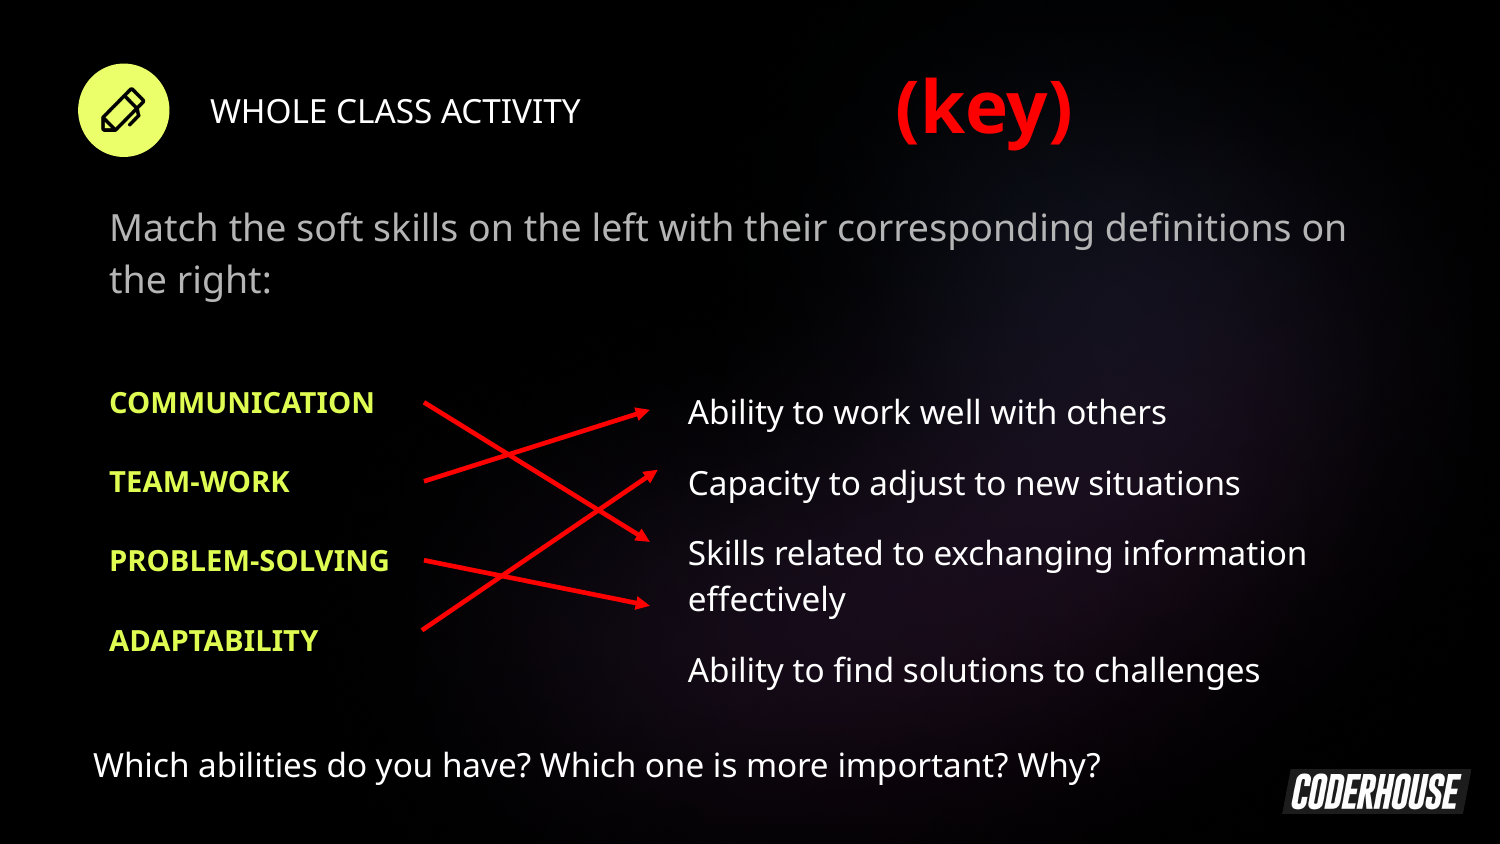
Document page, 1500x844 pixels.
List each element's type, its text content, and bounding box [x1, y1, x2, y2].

text_box Match the soft skills on the left with their corresponding definitions on the right: [94, 182, 1406, 316]
text_box WHOLE CLASS ACTIVITY [195, 74, 855, 145]
text_box PROBLEM-SOLVING [94, 527, 416, 593]
picture [0, 0, 1500, 844]
text_box Ability to work well with others Capacity to adjust to new situations Skills related to exchanging information effectively Ability to find solutions to challenges [597, 369, 1482, 705]
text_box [77, 63, 170, 158]
text_box ADAPTABILITY [94, 606, 424, 672]
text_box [421, 469, 658, 631]
text_box (key) [880, 55, 1373, 165]
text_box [423, 402, 650, 409]
text_box Which abilities do you have? Which one is more important? Why? [78, 729, 1207, 800]
text_box COMMUNICATION [94, 369, 424, 435]
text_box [423, 409, 650, 468]
text_box TEAM-WORK [94, 448, 417, 514]
